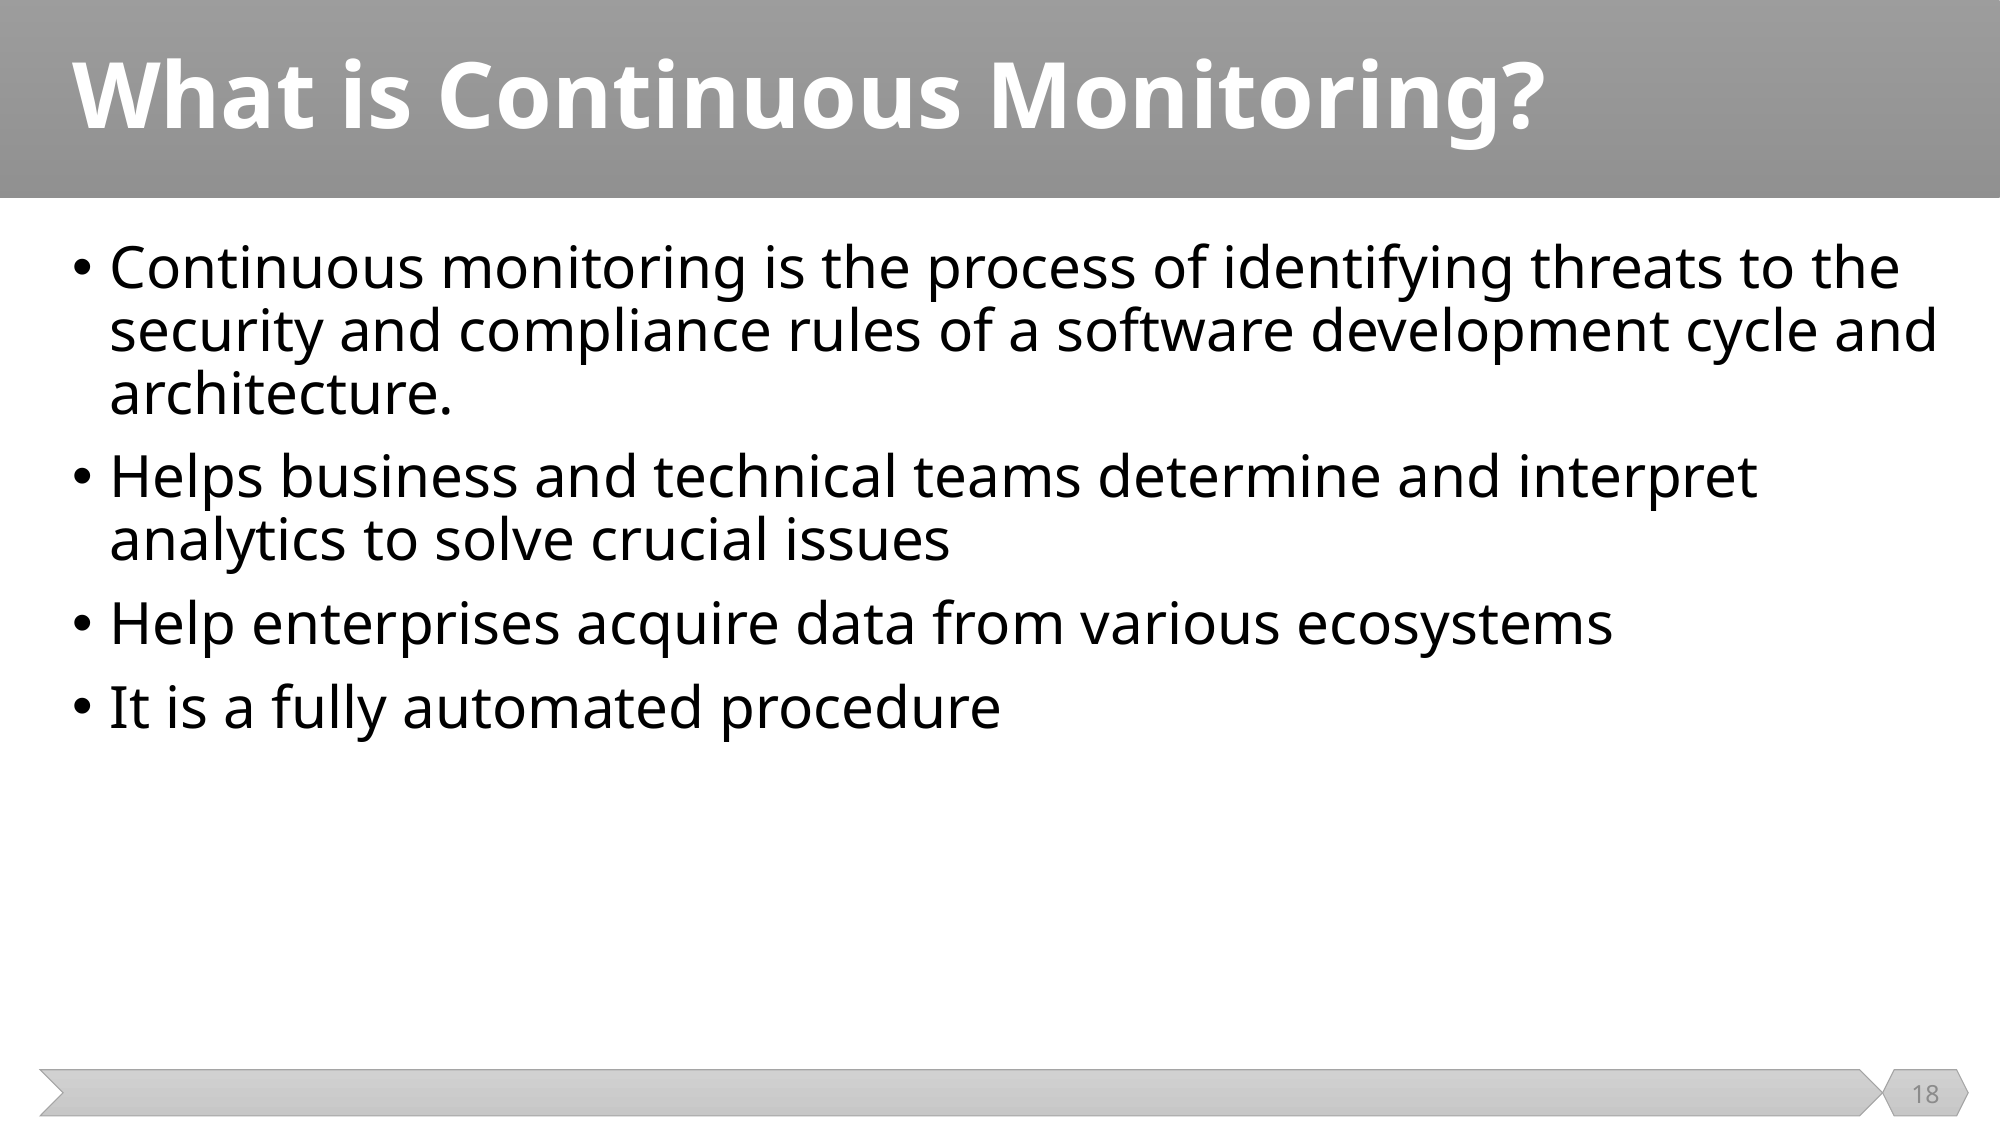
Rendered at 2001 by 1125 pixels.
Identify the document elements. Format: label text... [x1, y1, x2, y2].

list Continuous monitoring is the process of identifying threats to the security and compliance rules of a software development cycle and architecture. Helps business and technical teams determine and interpret analytics to solve crucial issues Help enterprises acquire data from various ecosystems It is a fully automated procedure [56, 230, 1969, 1010]
title What is Continuous Monitoring? [56, 0, 1969, 199]
slide_number 18 [1882, 1065, 1969, 1125]
